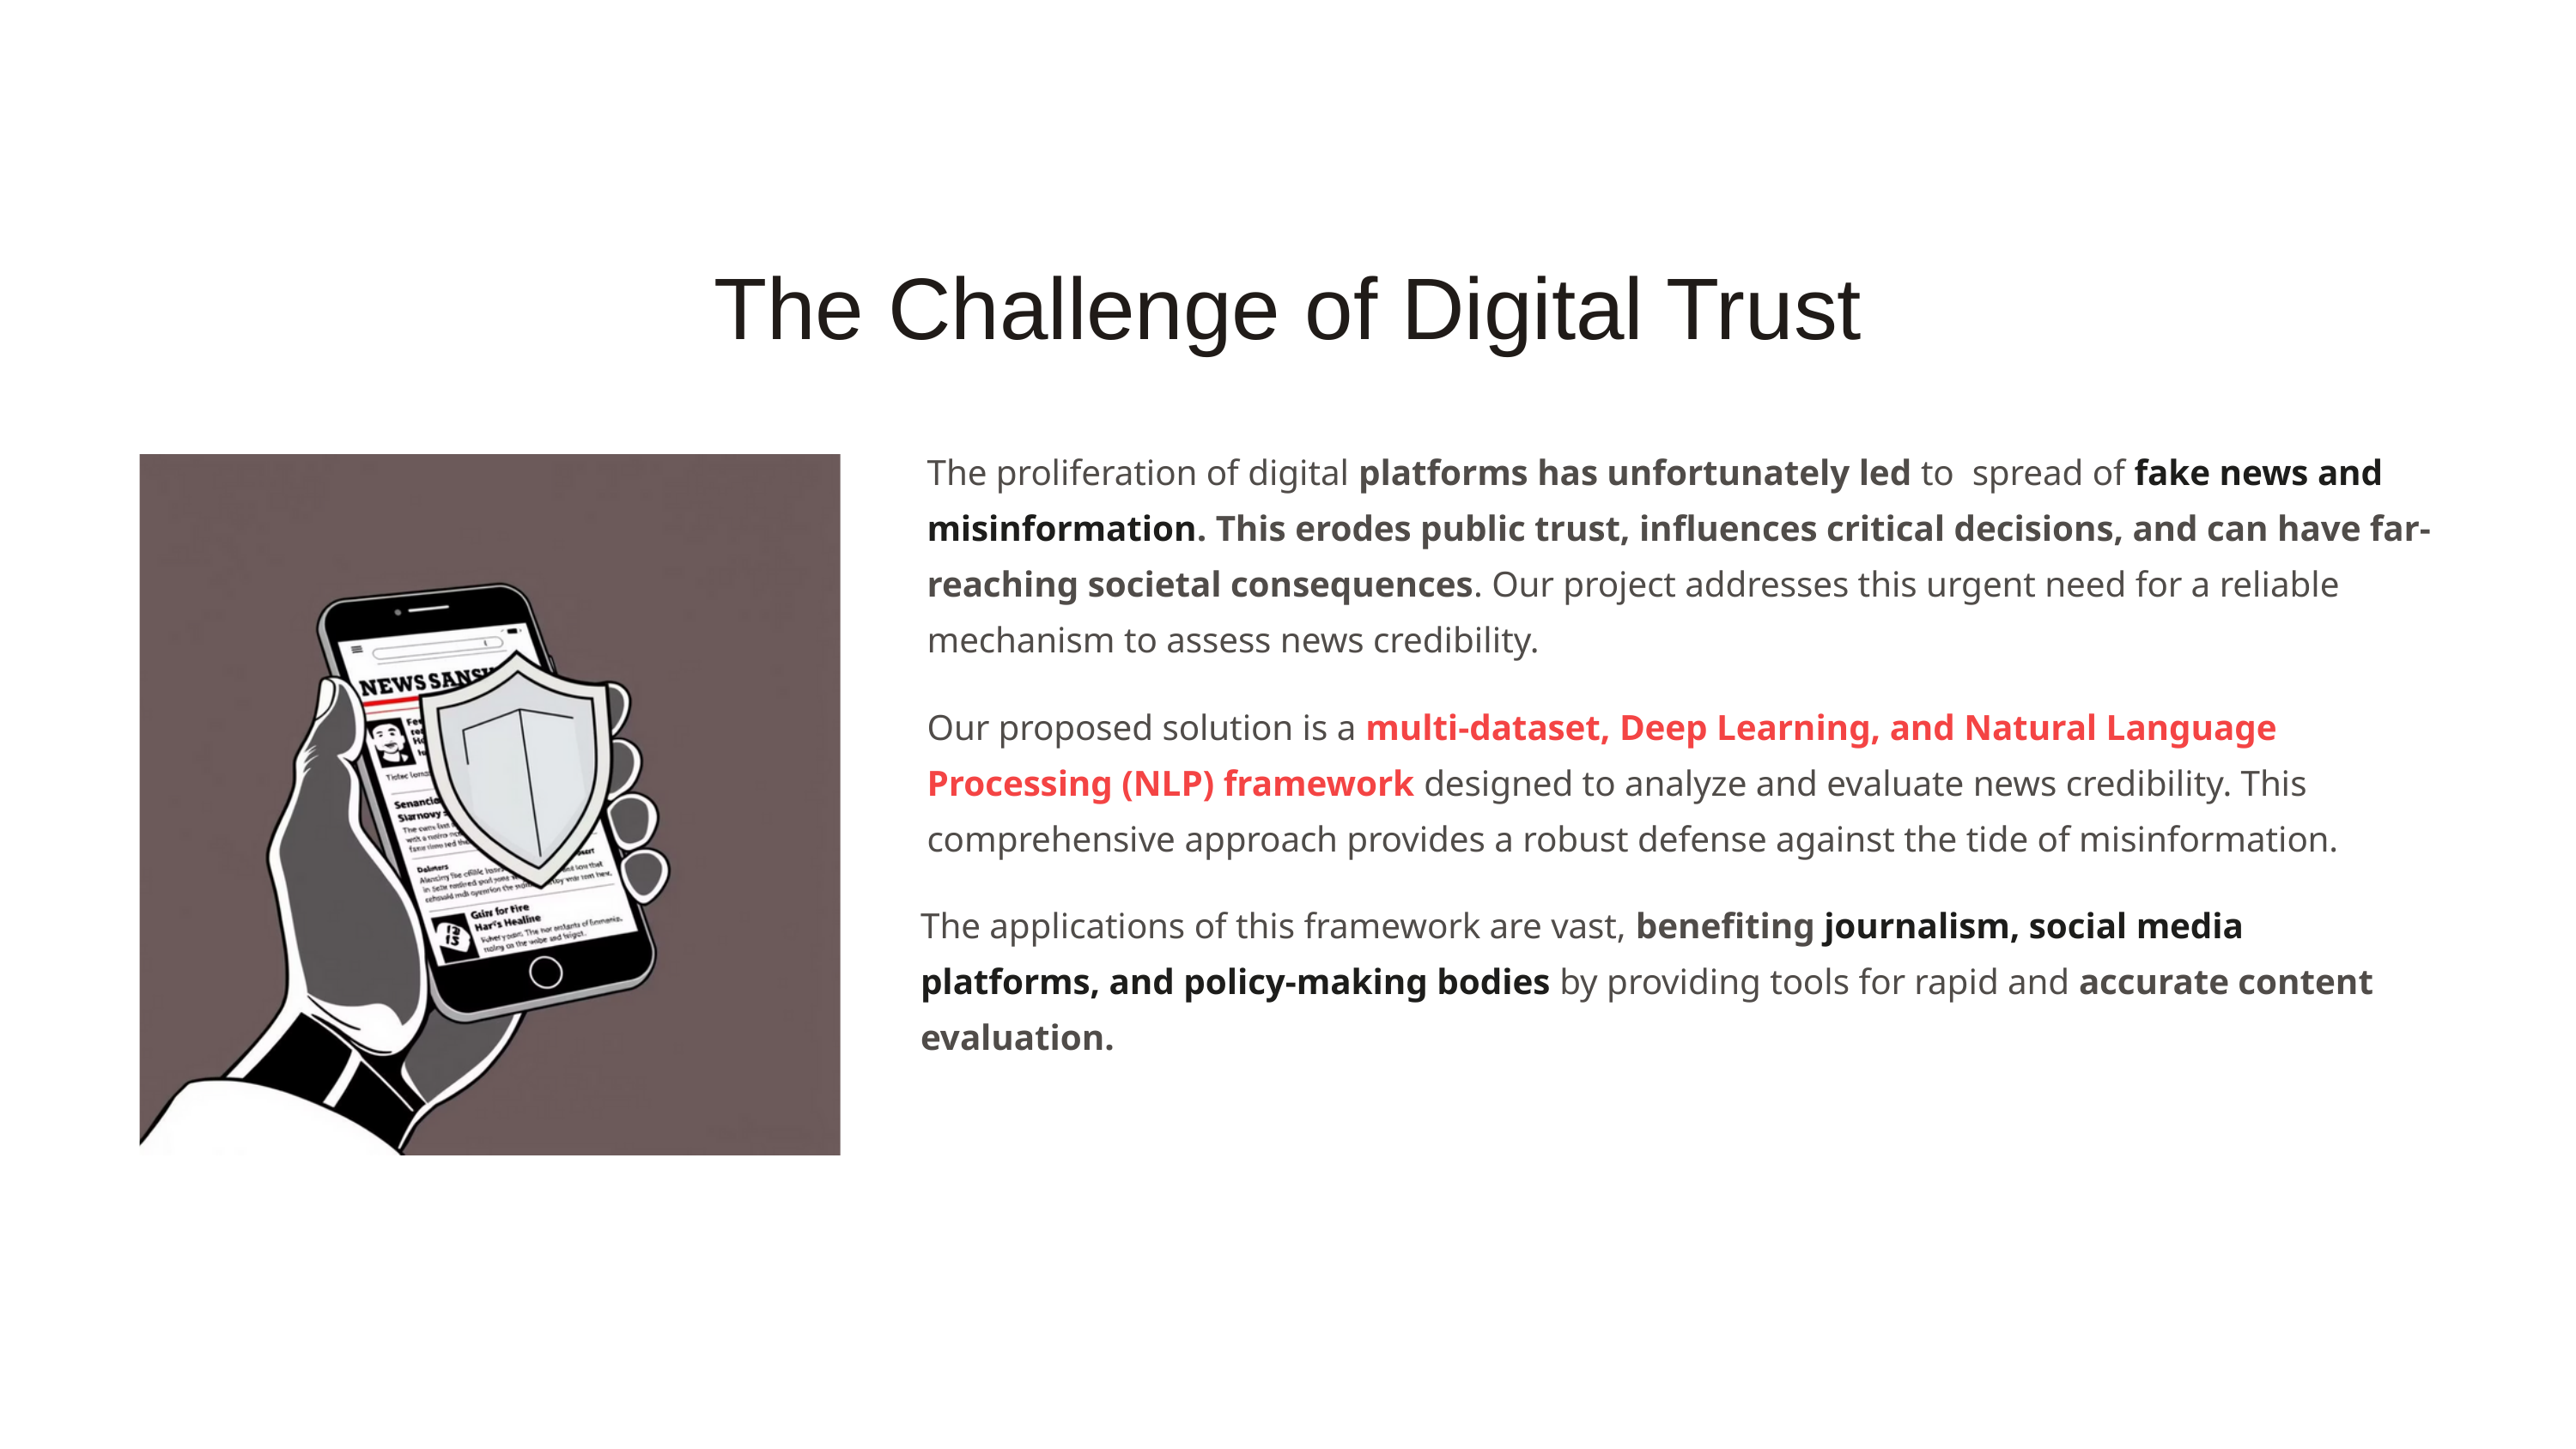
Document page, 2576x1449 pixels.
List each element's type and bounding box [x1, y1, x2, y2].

text_box [139, 454, 841, 1155]
text_box [0, 0, 2576, 1449]
